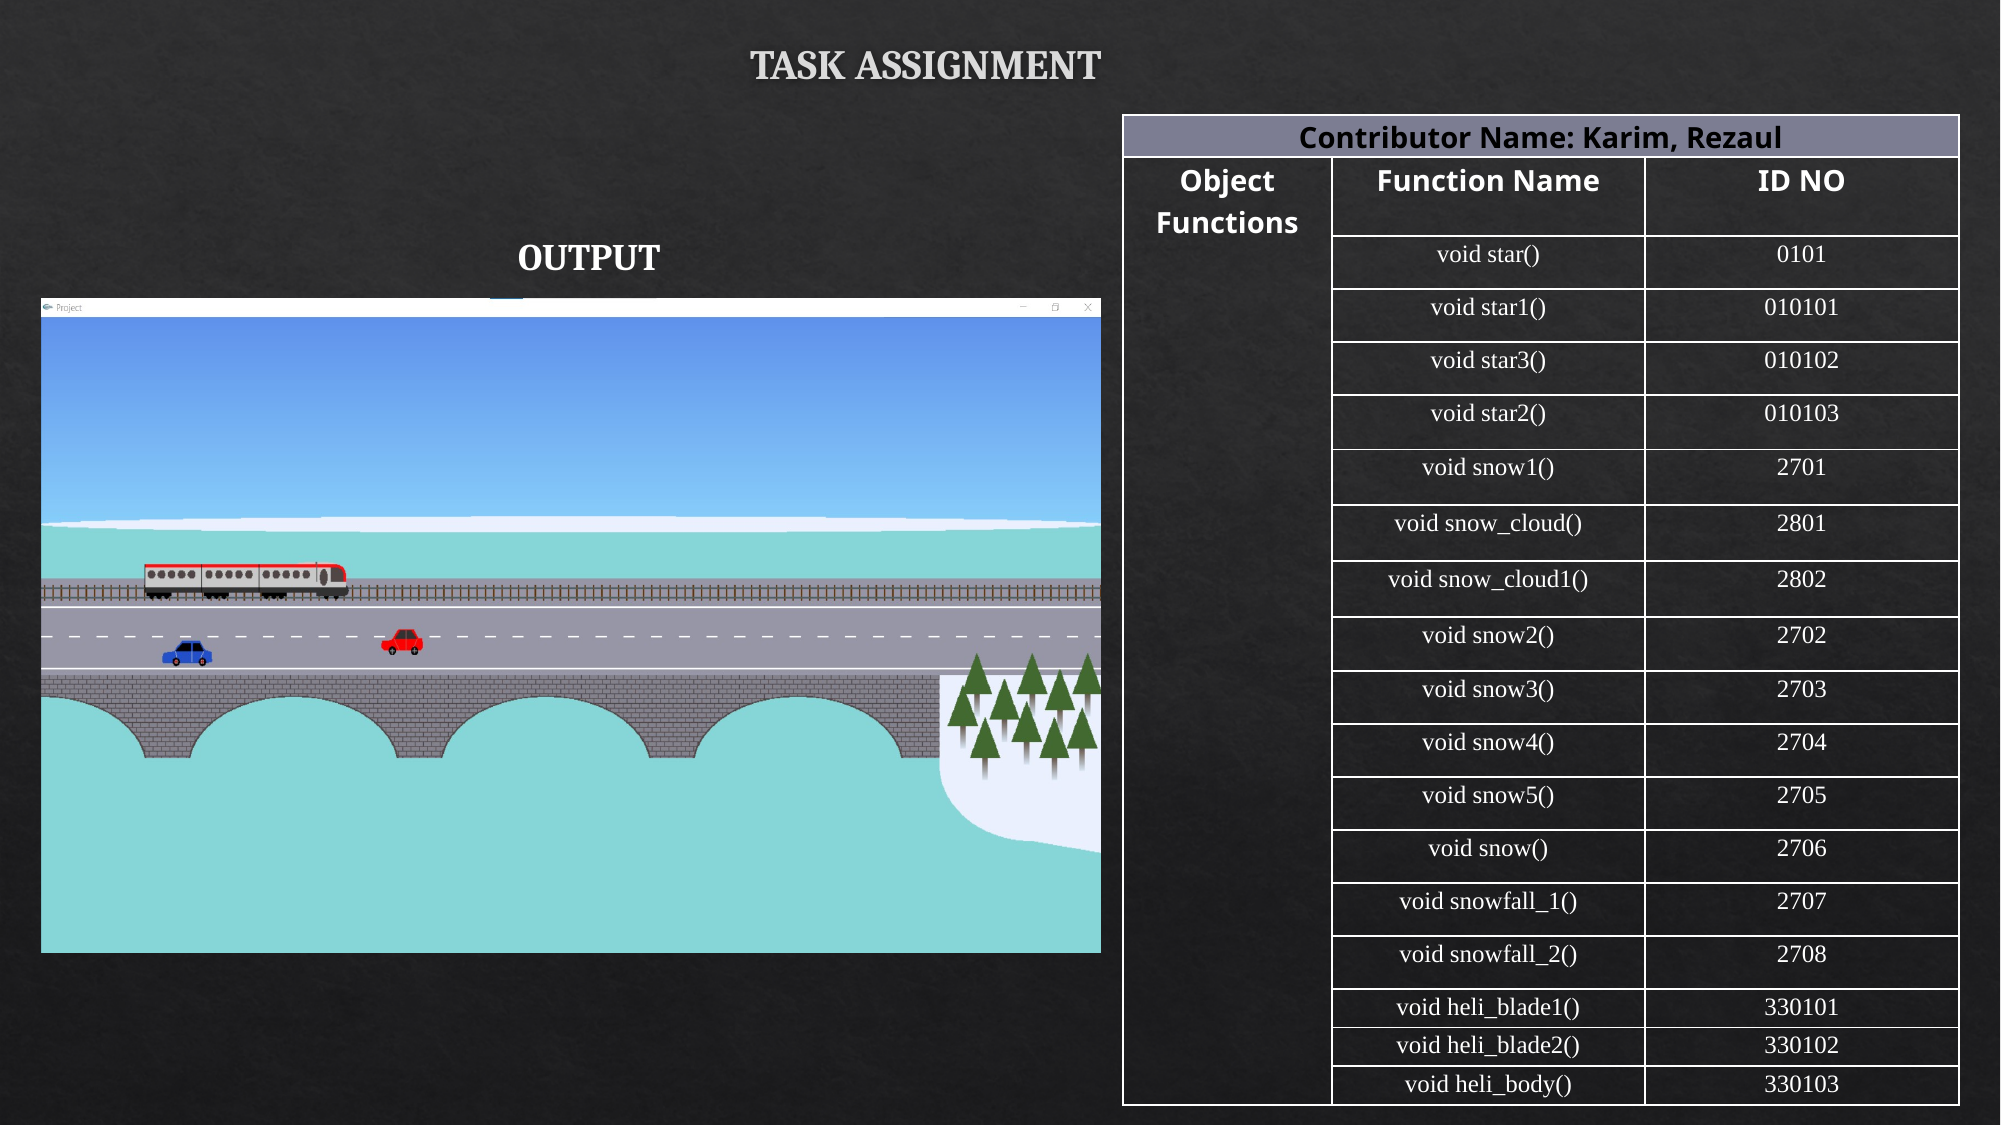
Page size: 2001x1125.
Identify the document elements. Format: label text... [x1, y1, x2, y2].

table_cell 2801 [1646, 506, 1958, 560]
table_cell void star2() [1333, 396, 1644, 449]
table_cell void snow2() [1333, 618, 1644, 670]
table_cell 0101 [1646, 237, 1958, 288]
table_cell void snow() [1333, 831, 1644, 882]
table_cell void snow4() [1333, 725, 1644, 776]
table_cell 010102 [1646, 343, 1958, 394]
table_cell void snow1() [1333, 450, 1644, 504]
table_cell Function Name [1333, 158, 1644, 235]
table_cell 330103 [1646, 1067, 1958, 1104]
table_cell void star3() [1333, 343, 1644, 394]
picture [40, 297, 1102, 953]
title TASK ASSIGNMENT [117, 11, 1743, 115]
table_cell void snow_cloud() [1333, 506, 1644, 560]
text_box OUTPUT [503, 229, 691, 294]
table_cell void star1() [1333, 290, 1644, 341]
table_header Contributor Name: Karim, Rezaul [1124, 116, 1958, 156]
table_cell 2708 [1646, 937, 1958, 988]
table_cell 330102 [1646, 1028, 1958, 1065]
table_cell void heli_blade2() [1333, 1028, 1644, 1065]
table_cell ID NO [1646, 158, 1958, 235]
table_cell void snow5() [1333, 778, 1644, 829]
table_cell void snowfall_1() [1333, 884, 1644, 935]
table_cell void snow_cloud1() [1333, 562, 1644, 616]
table_cell void star() [1333, 237, 1644, 288]
table_cell void snow3() [1333, 672, 1644, 723]
table_cell 2703 [1646, 672, 1958, 723]
table_cell Object Functions [1124, 158, 1331, 1104]
table_cell 2706 [1646, 831, 1958, 882]
table_cell 2802 [1646, 562, 1958, 616]
table_cell void heli_blade1() [1333, 990, 1644, 1027]
table_cell 2701 [1646, 450, 1958, 504]
table_cell 2702 [1646, 618, 1958, 670]
table_cell 2707 [1646, 884, 1958, 935]
table_cell 2704 [1646, 725, 1958, 776]
table_cell 330101 [1646, 990, 1958, 1027]
table_cell void heli_body() [1333, 1067, 1644, 1104]
table_cell 010101 [1646, 290, 1958, 341]
table_cell void snowfall_2() [1333, 937, 1644, 988]
table_cell 2705 [1646, 778, 1958, 829]
table_cell 010103 [1646, 396, 1958, 449]
